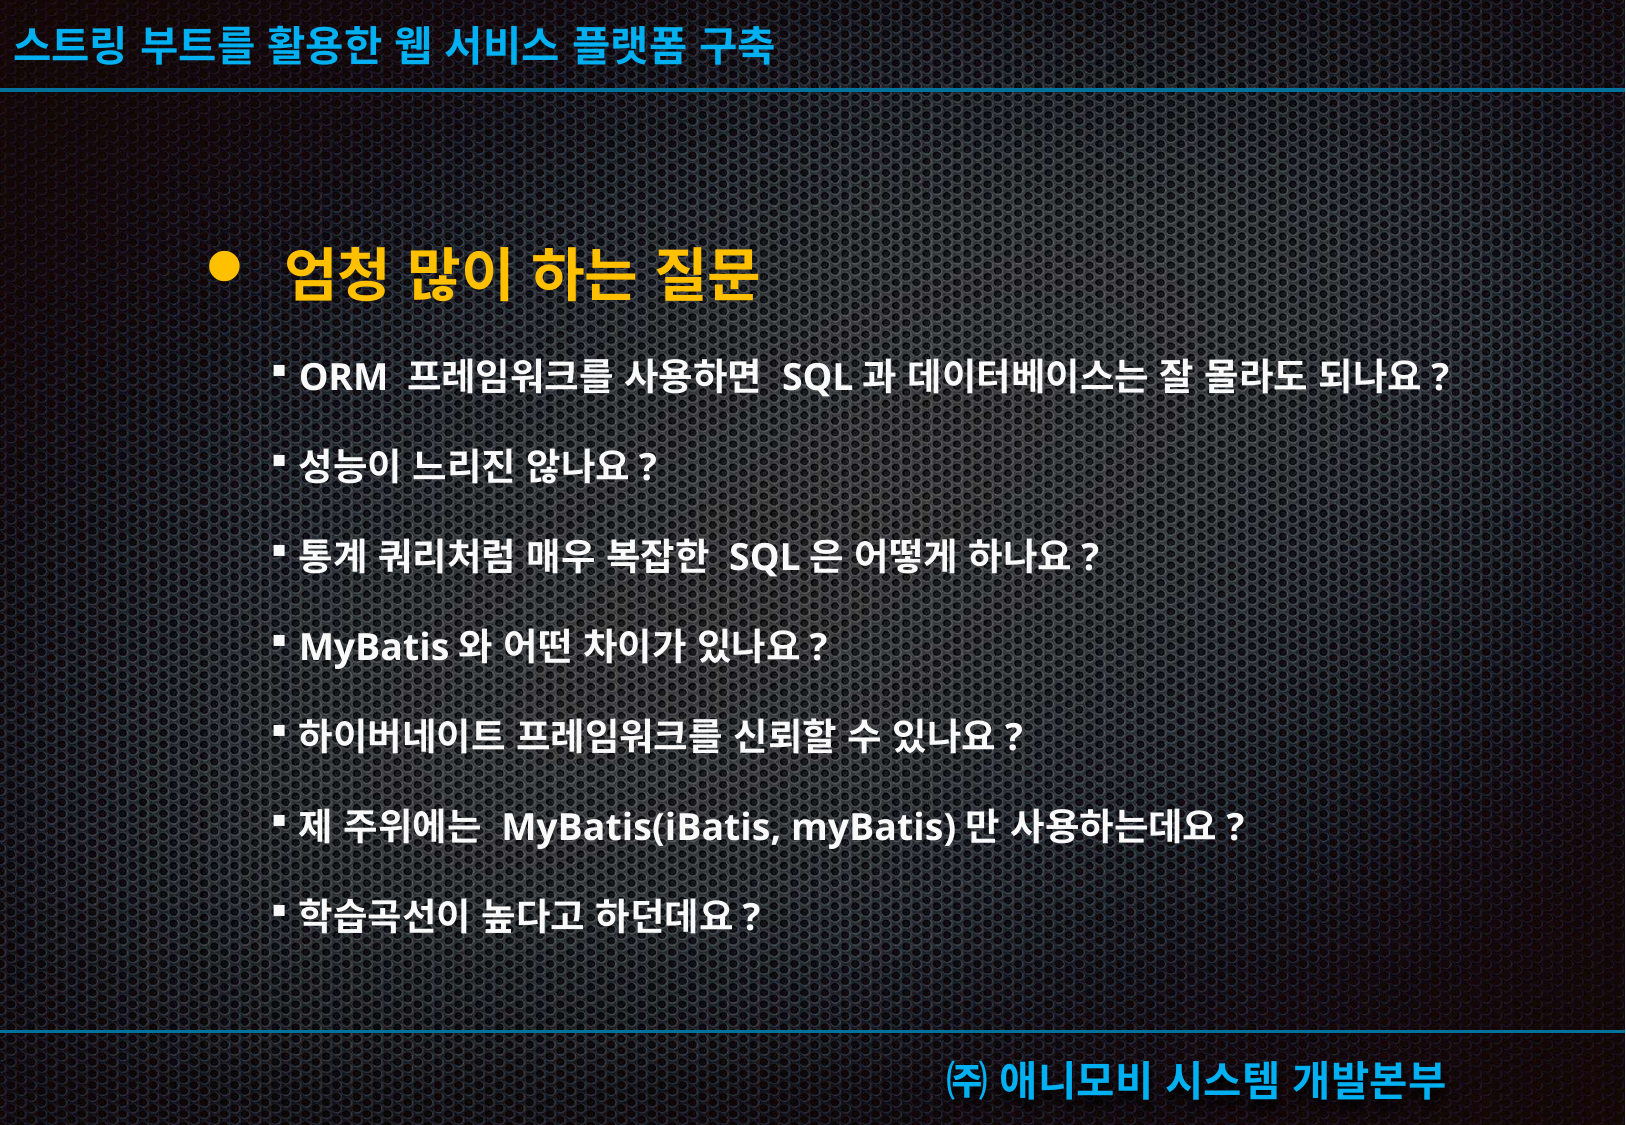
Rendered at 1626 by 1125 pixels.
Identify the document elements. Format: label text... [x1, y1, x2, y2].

picture [0, 0, 1625, 87]
picture [0, 93, 1625, 1029]
picture [0, 1034, 1625, 1125]
text_box 엄청 많이 하는 질문 ORM 프레임워크를 사용하면 SQL과 데이터베이스는 잘 몰라도 되나요? 성능이 느리진 않나요? 통계 쿼리처럼 매우 복잡한 SQL은 어떻게 하나요? MyBatis와 어떤 차이가 있나요? 하이버네이트 프레임워크를 신뢰할 수 있나요? 제 주위에는 MyBatis(iBatis, myBatis)만 사용하는데요? 학습곡선이 높다고 하던데요? [68, 160, 1534, 946]
